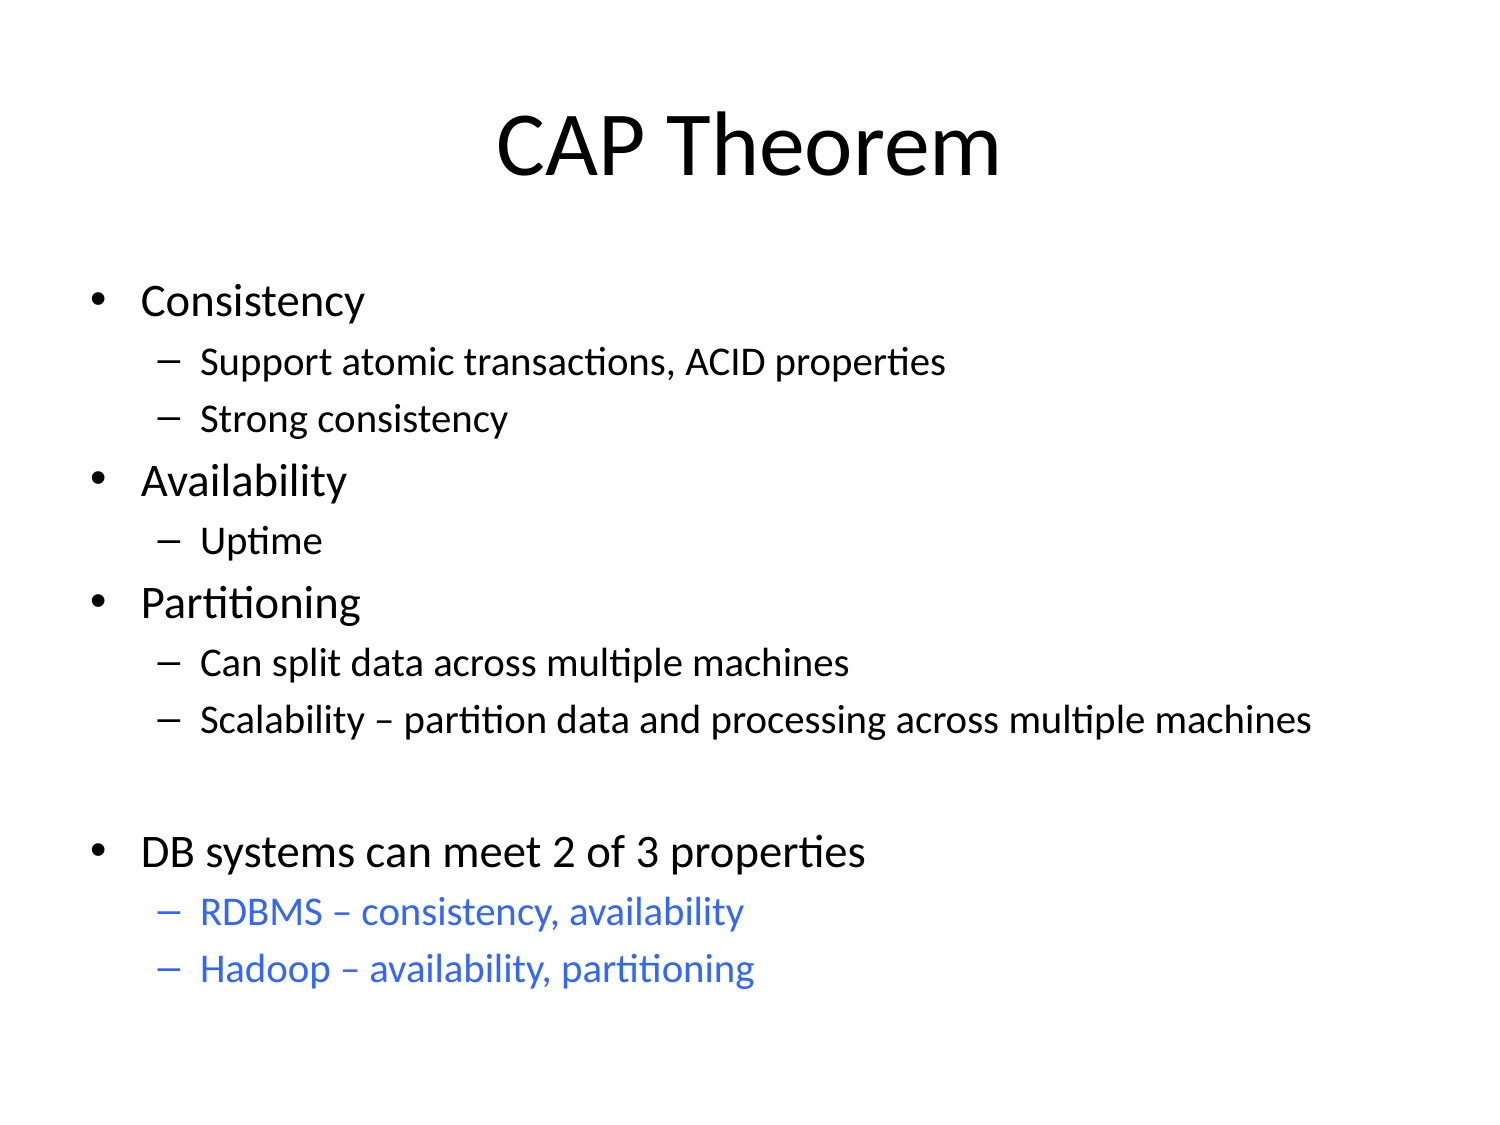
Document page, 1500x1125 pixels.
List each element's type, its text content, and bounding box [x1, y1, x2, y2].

title CAP Theorem [75, 45, 1425, 233]
list Consistency Support atomic transactions, ACID properties Strong consistency Availability Uptime Partitioning Can split data across multiple machines Scalability – partition data and processing across multiple machines DB systems can meet 2 of 3 properties RDBMS – consistency, availability Hadoop – availability, partitioning [75, 262, 1425, 1005]
